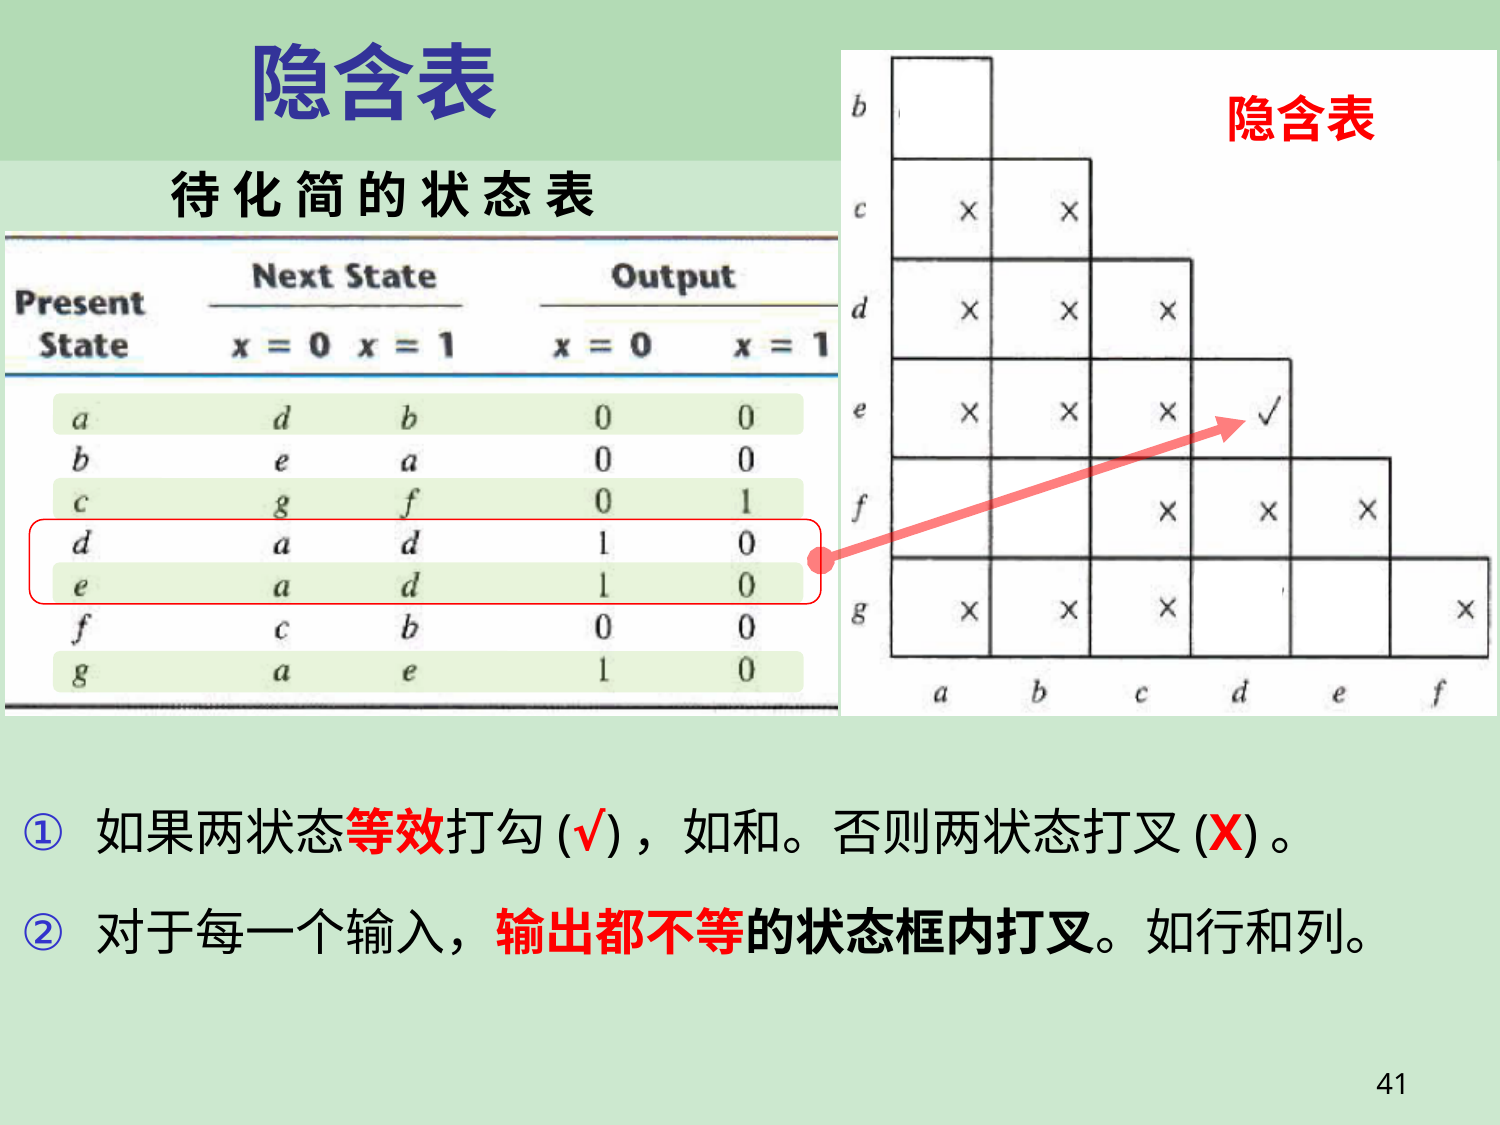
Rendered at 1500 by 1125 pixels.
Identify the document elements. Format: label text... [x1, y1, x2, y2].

slide_number 41 [1112, 1037, 1426, 1113]
text_box 待化简的状态表 [155, 155, 611, 230]
picture [841, 50, 1497, 717]
picture [5, 231, 838, 717]
title 隐含表 [76, 11, 673, 149]
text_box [820, 420, 1247, 561]
